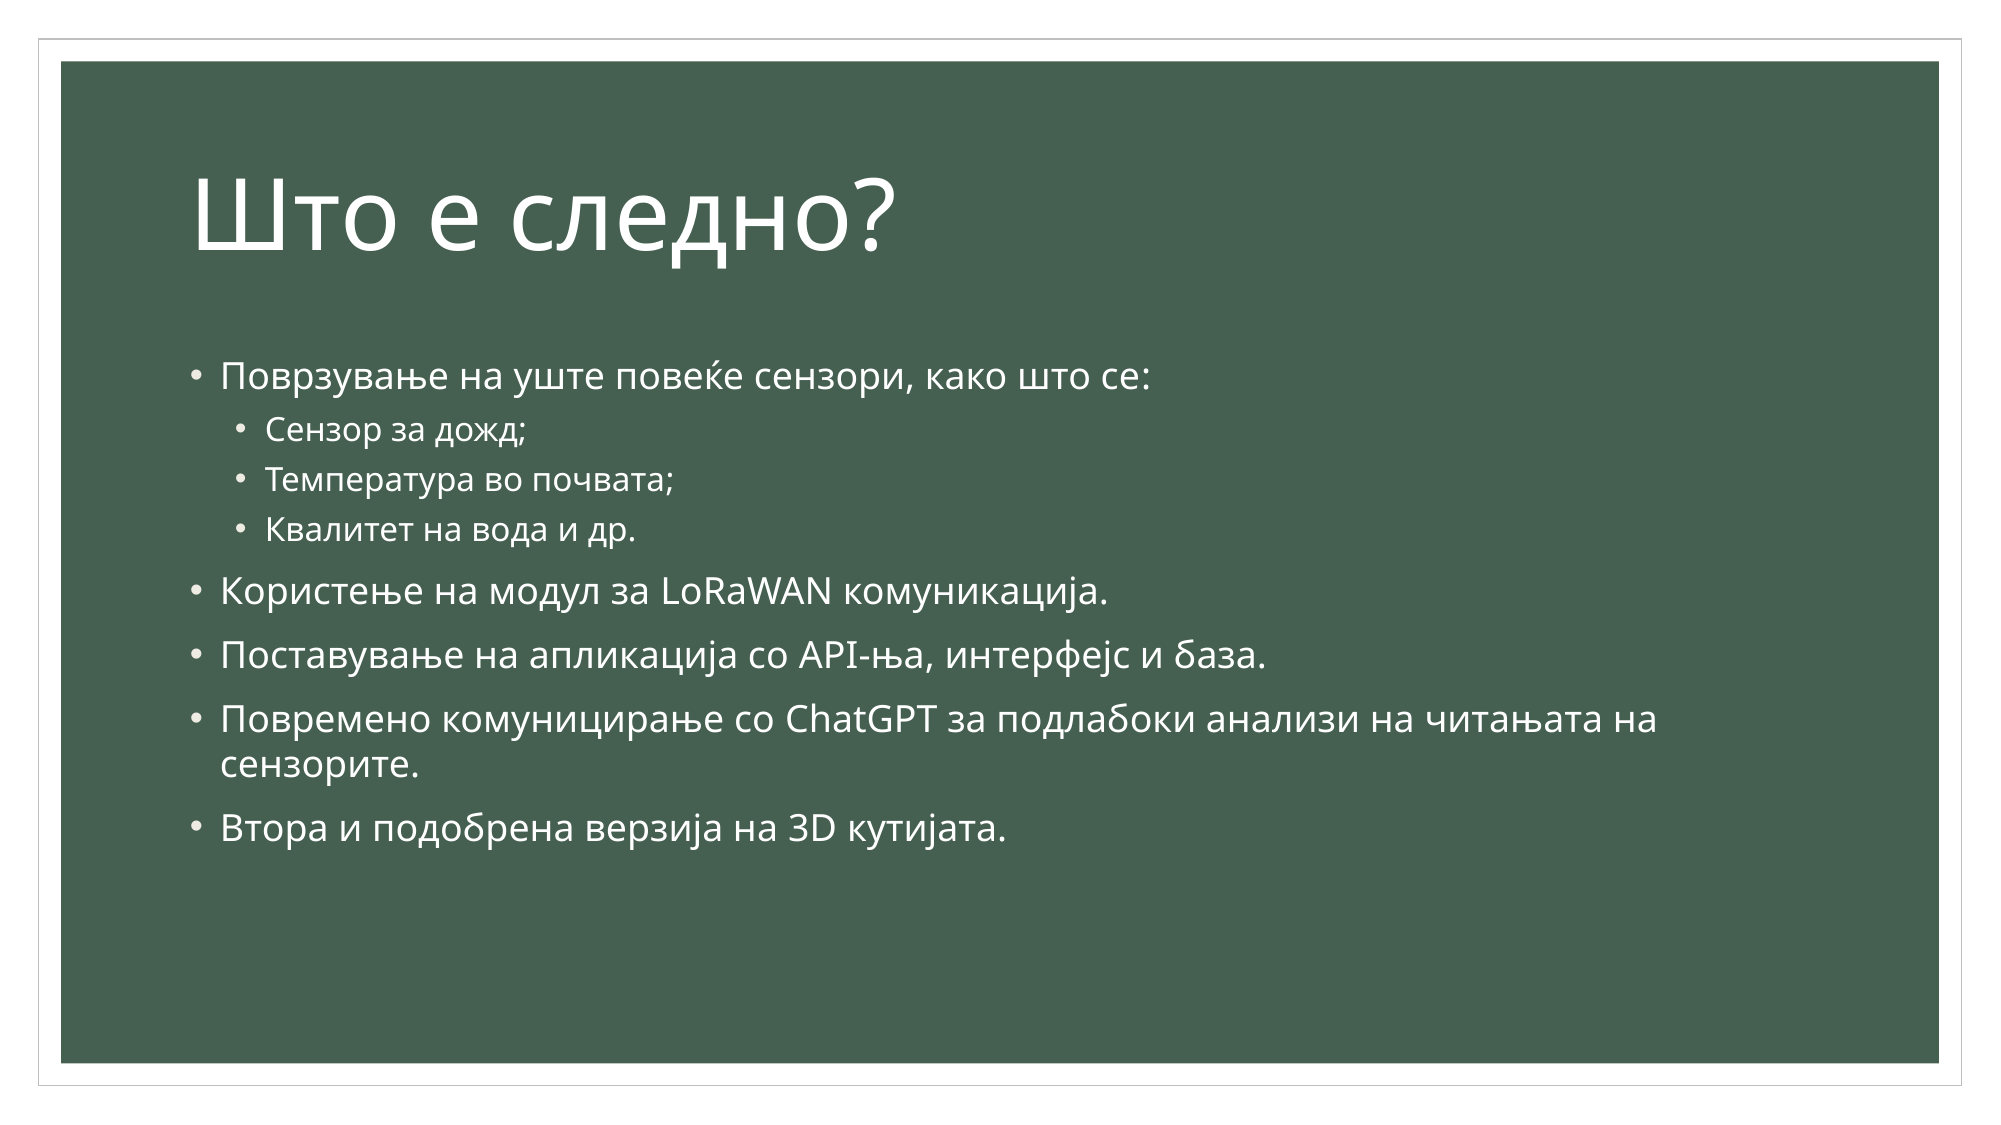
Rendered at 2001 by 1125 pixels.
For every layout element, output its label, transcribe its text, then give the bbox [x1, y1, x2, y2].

list Поврзување на уште повеќе сензори, како што се: Сензор за дожд; Температура во почвата; Квалитет на вода и др. Користење на модул за LoRaWAN комуникација. Поставување на апликација со API-ња, интерфејс и база. Повремено комуницирање со ChatGPT за подлабоки анализи на читањата на сензорите. Втора и подобрена верзија на 3D кутијата. [174, 345, 1825, 990]
title Што е следно? [174, 105, 1825, 331]
